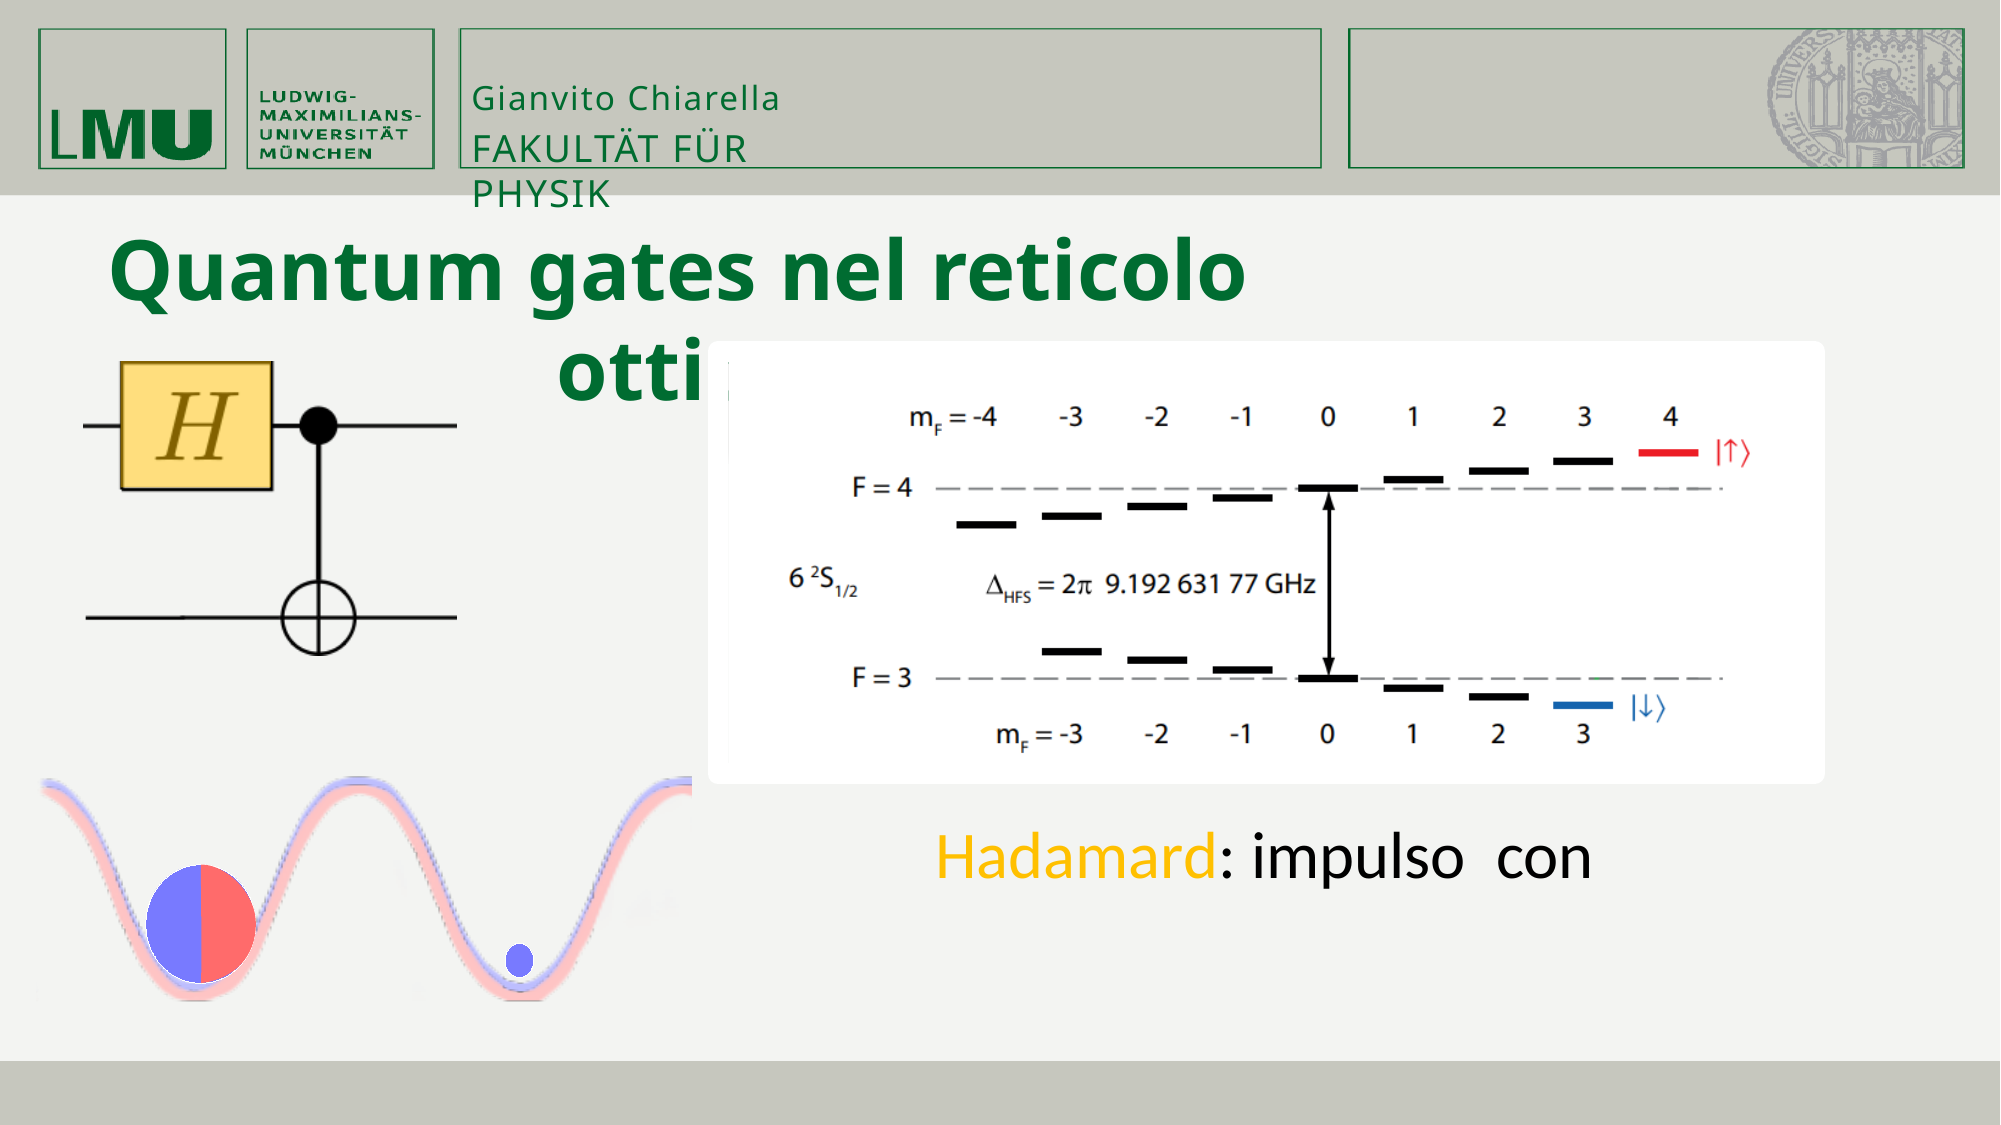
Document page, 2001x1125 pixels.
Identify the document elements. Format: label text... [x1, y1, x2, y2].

picture [728, 361, 1805, 764]
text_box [35, 772, 692, 1008]
text_box Gianvito Chiarella [456, 69, 870, 125]
text_box [468, 43, 909, 122]
title FAKULTÄT FÜR PHYSIK [456, 122, 871, 200]
picture [0, 0, 2000, 1125]
text_box Quantum gates nel reticolo ottico [0, 210, 1362, 425]
